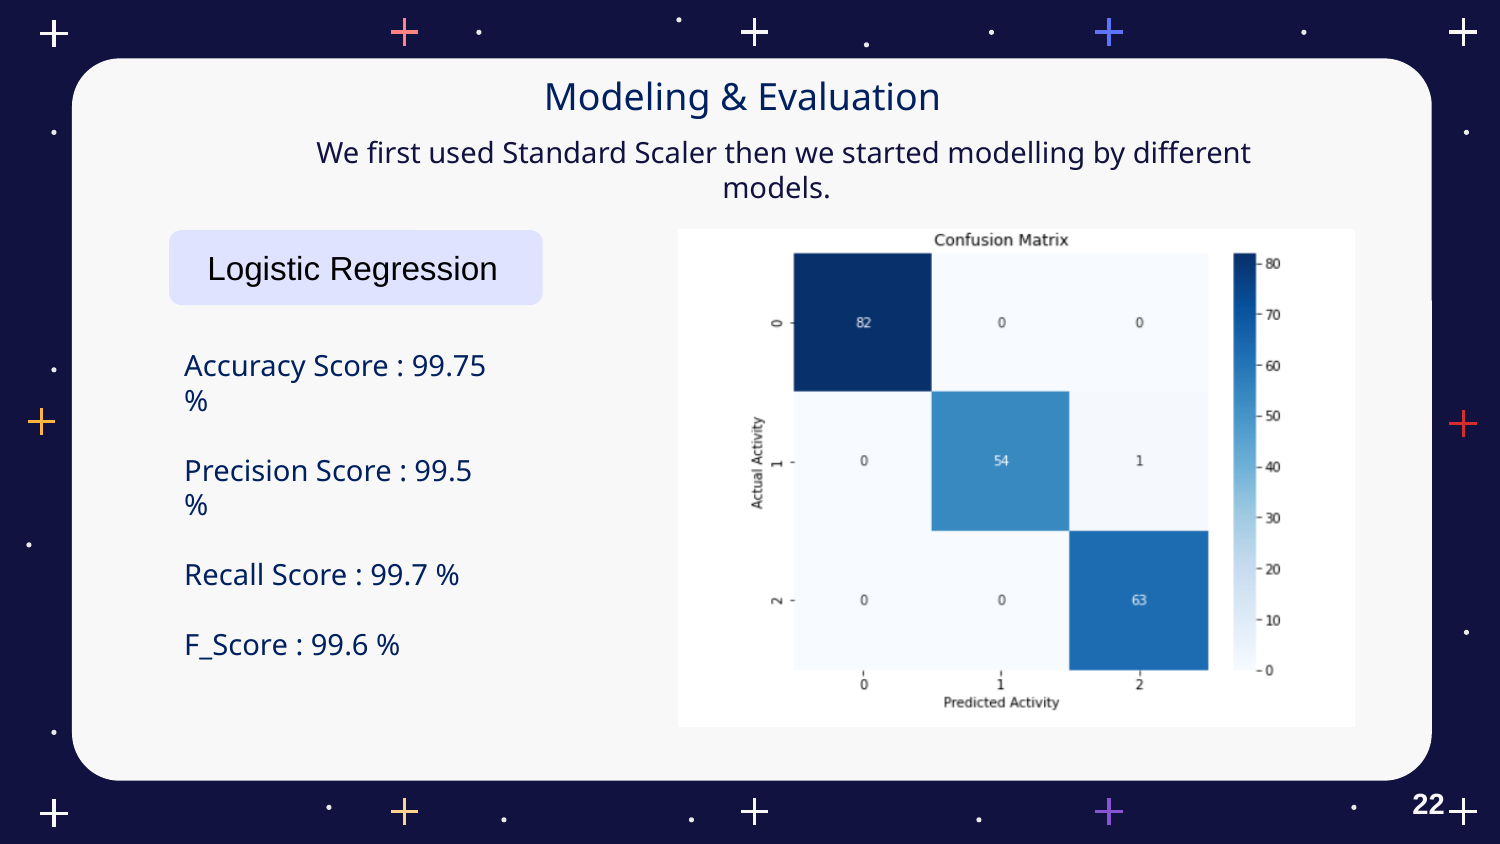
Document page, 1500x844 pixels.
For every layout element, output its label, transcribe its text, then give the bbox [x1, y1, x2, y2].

text_box Accuracy Score : 99.75 % Precision Score : 99.5 % Recall Score : 99.7 % F_Score : 99.6 % [169, 332, 504, 676]
text_box Modeling & Evaluation [529, 65, 1001, 126]
text_box Logistic Regression [192, 239, 520, 295]
text_box 22 [1397, 777, 1465, 828]
text_box [169, 229, 543, 306]
title We first used Standard Scaler then we started modelling by different models. [262, 135, 1306, 203]
picture [678, 229, 1355, 727]
